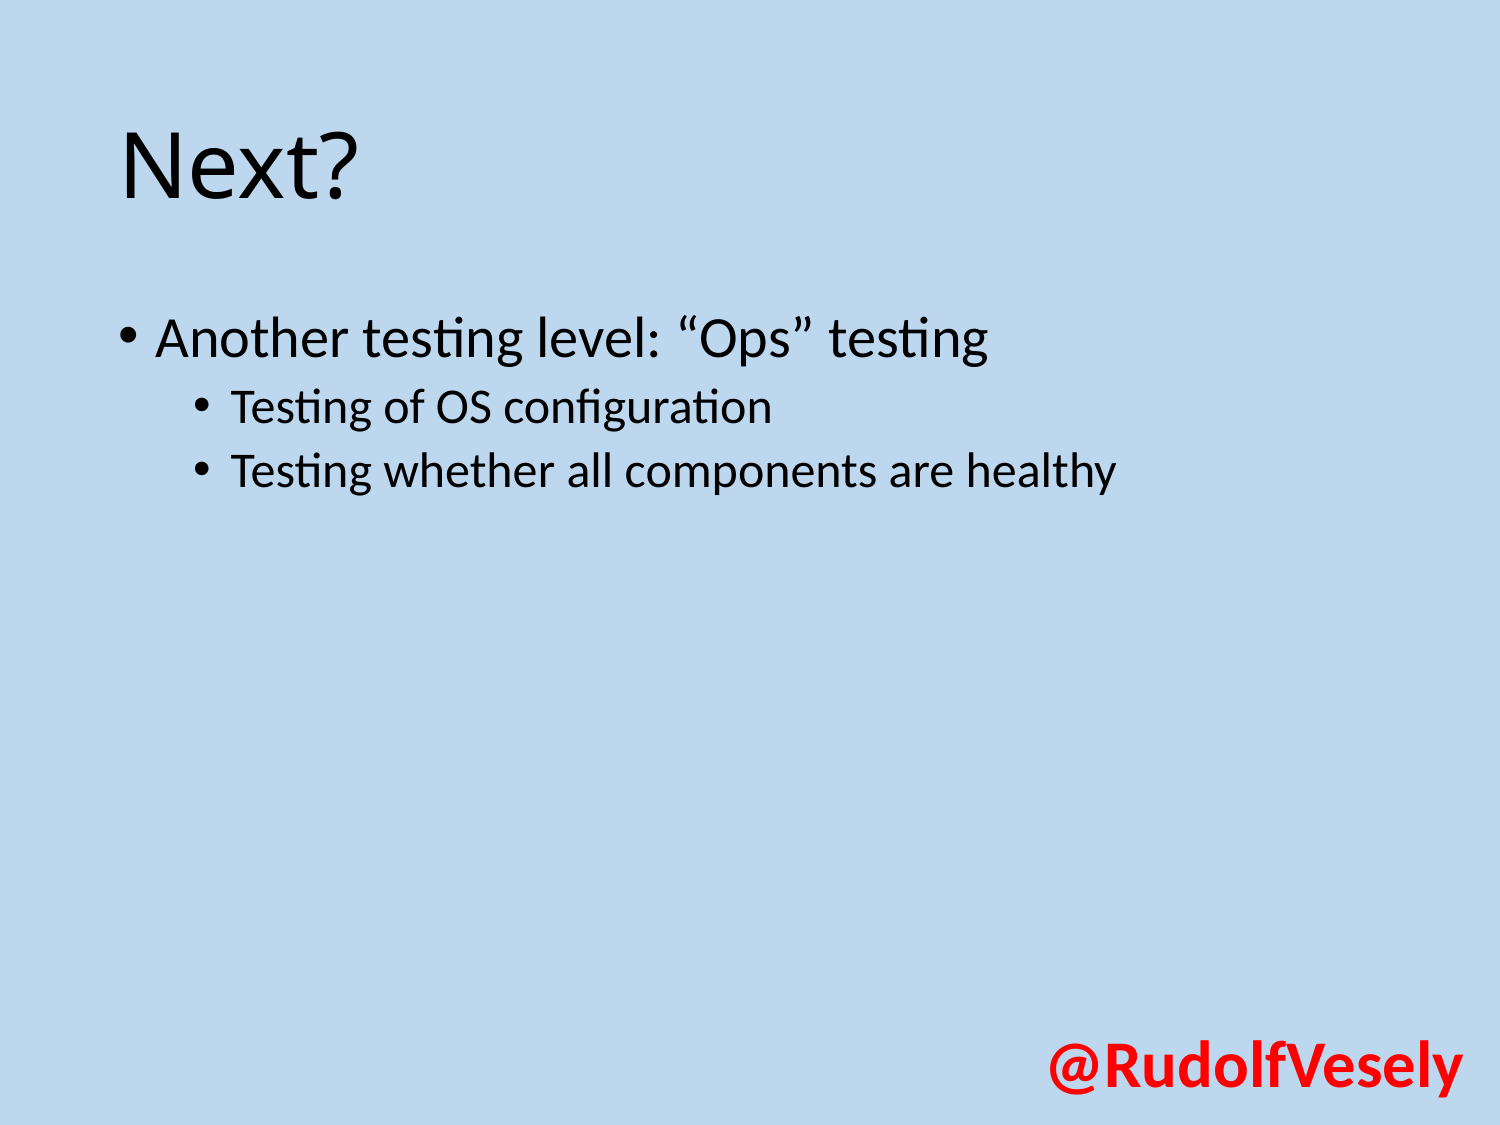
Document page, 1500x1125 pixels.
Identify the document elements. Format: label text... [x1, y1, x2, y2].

title Next? [103, 59, 1397, 278]
text_box @RudolfVesely [1029, 1013, 1500, 1108]
list Another testing level: “Ops” testing Testing of OS configuration Testing whether all components are healthy [103, 299, 1397, 1014]
